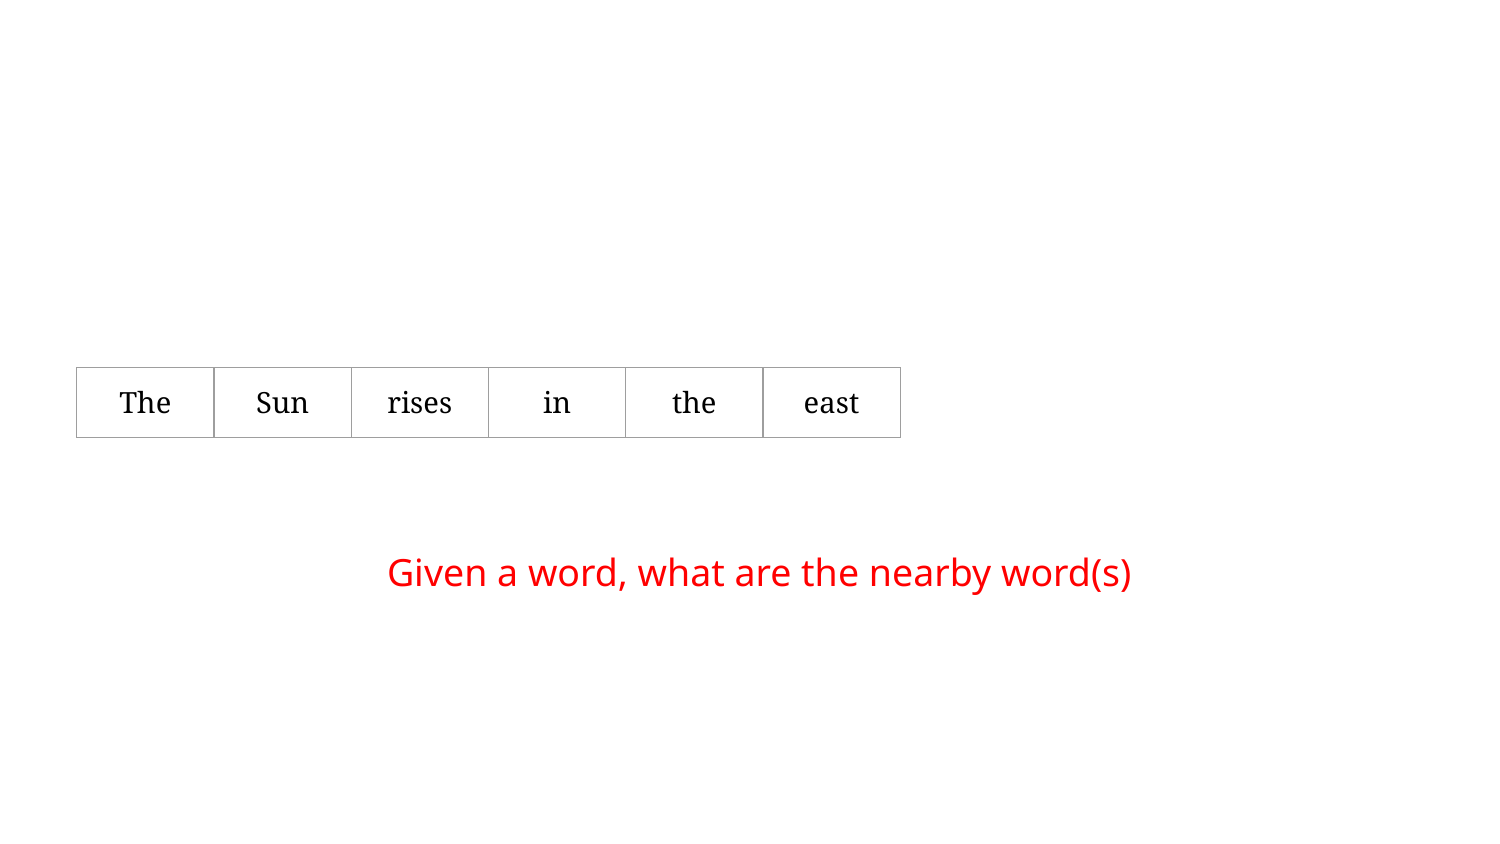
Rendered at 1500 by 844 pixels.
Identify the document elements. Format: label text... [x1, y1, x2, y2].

table_header rises [352, 368, 488, 437]
table_header in [489, 368, 625, 437]
table_header The [77, 368, 213, 437]
table_header the [626, 368, 762, 437]
text_box Given a word, what are the nearby word(s) [273, 520, 1246, 623]
table_header east [764, 368, 900, 437]
table_header Sun [215, 368, 351, 437]
